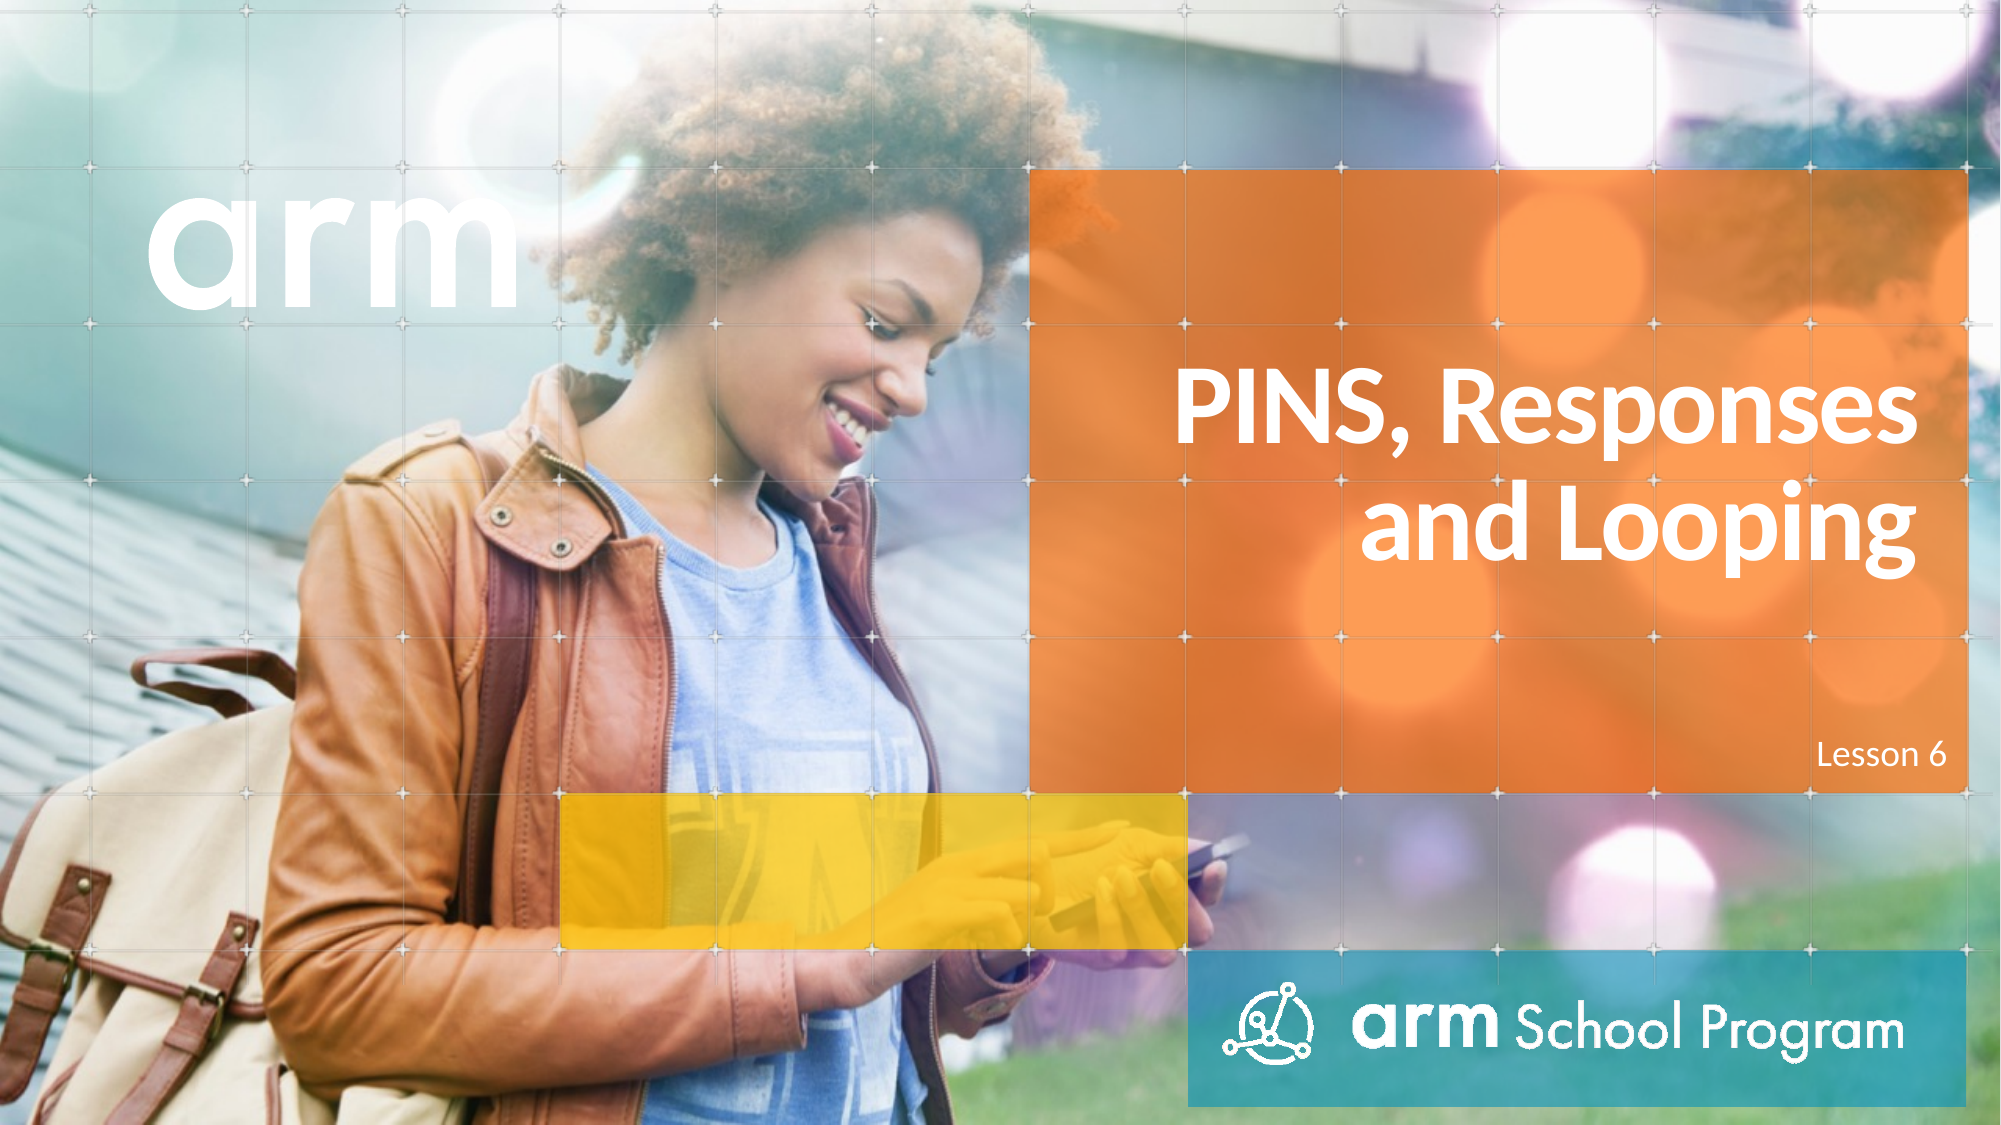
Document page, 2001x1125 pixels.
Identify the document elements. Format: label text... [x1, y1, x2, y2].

picture [0, 0, 2000, 1125]
title PINS, Responses and Looping [1090, 339, 1919, 595]
list Lesson 6 [1247, 728, 1948, 776]
